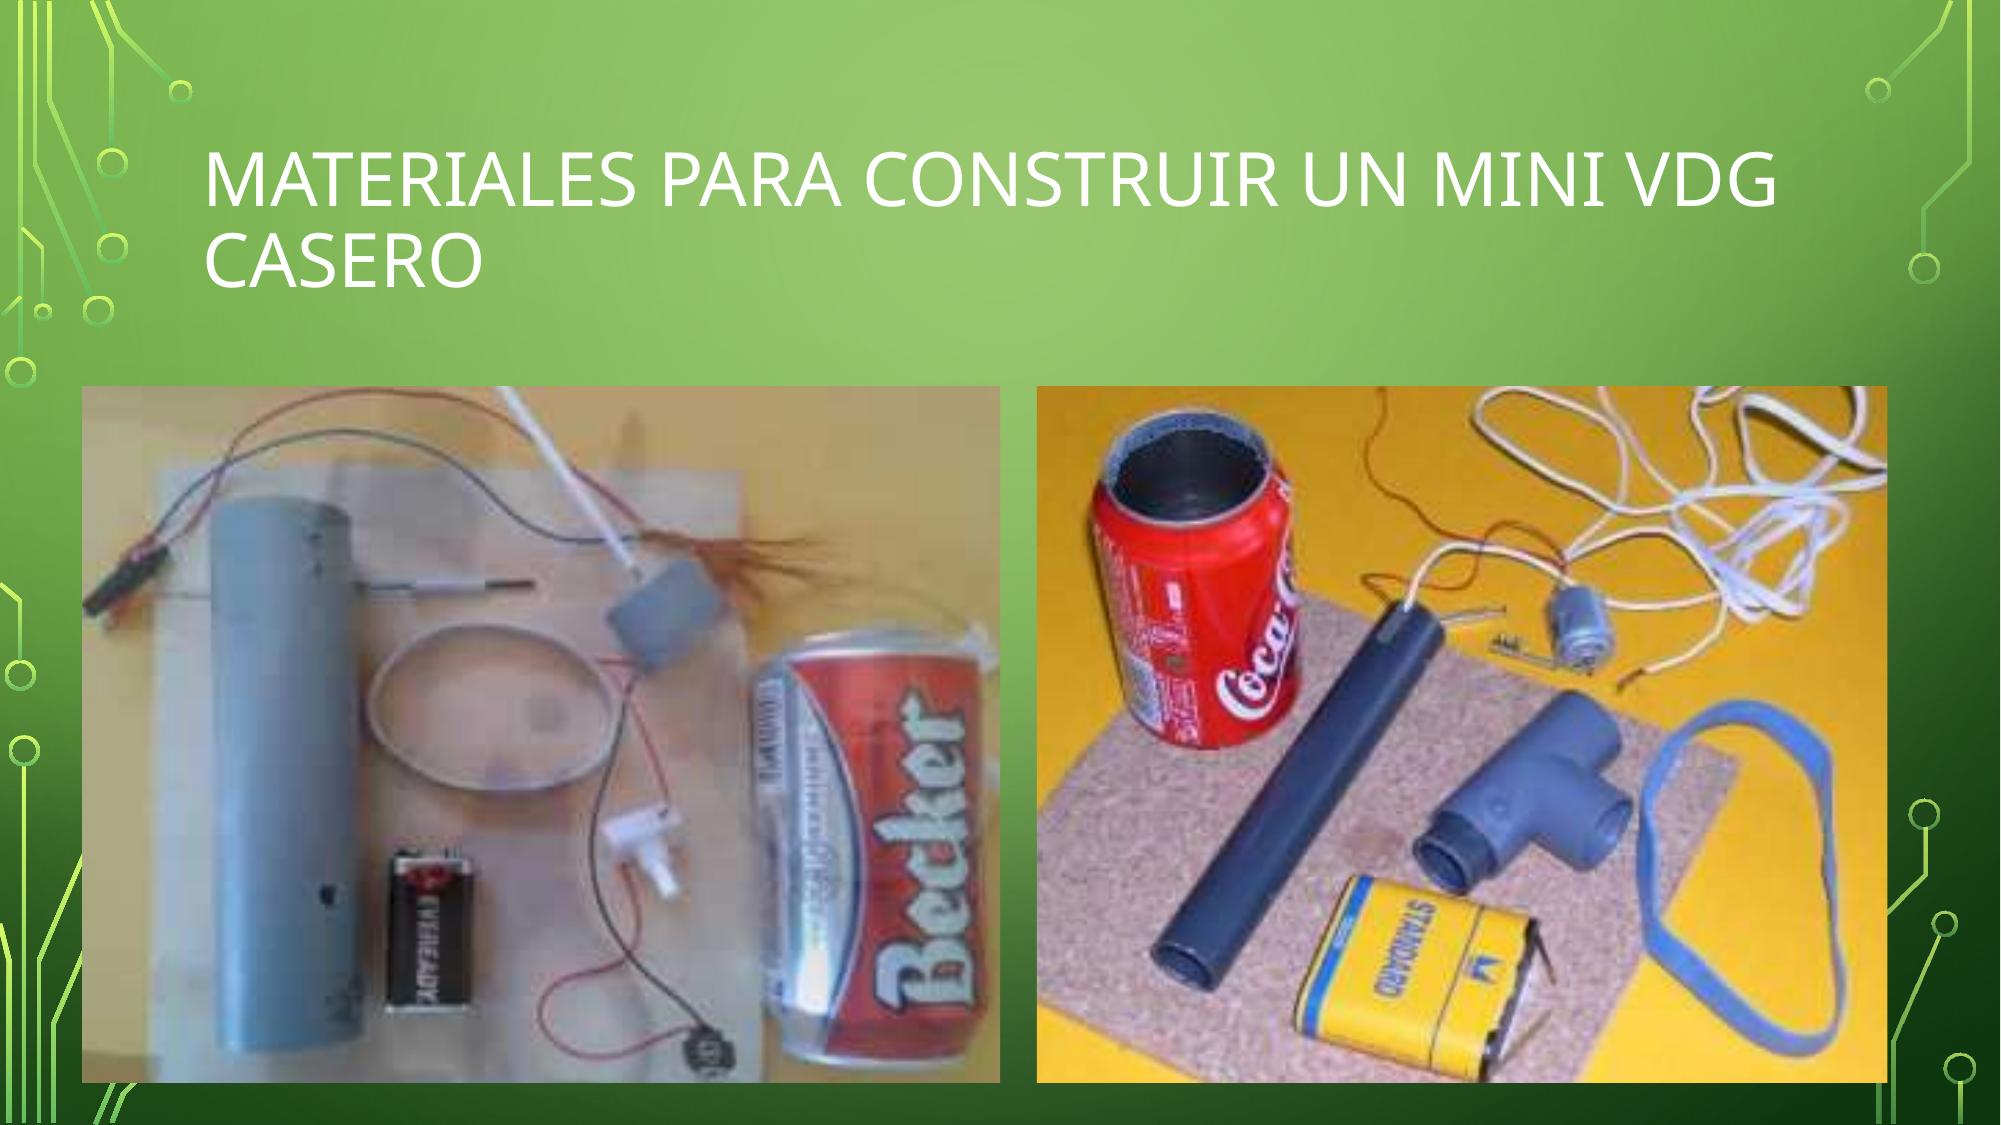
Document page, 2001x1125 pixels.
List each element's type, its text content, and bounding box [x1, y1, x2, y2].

picture [1036, 386, 1888, 1083]
title Materiales para construir un Mini VDG casero [187, 101, 1813, 344]
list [81, 386, 1001, 1083]
